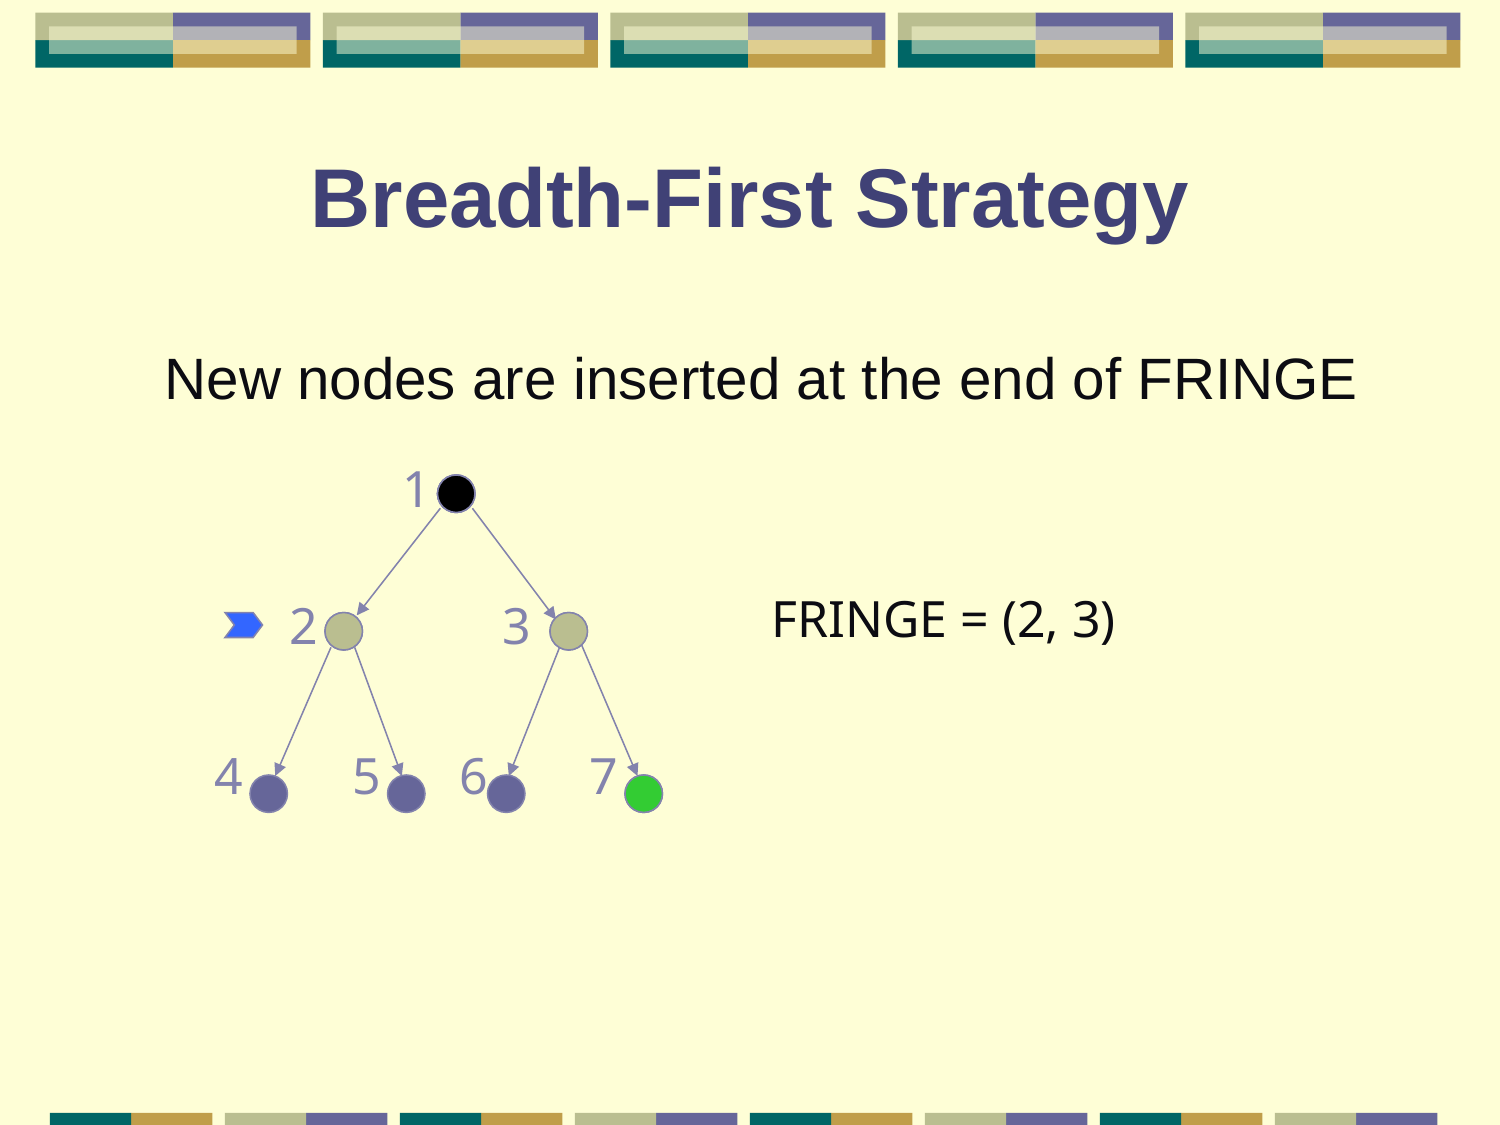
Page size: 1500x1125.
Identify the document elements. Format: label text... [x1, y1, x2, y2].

text_box FRINGE = (2, 3) [756, 580, 1131, 656]
list New nodes are inserted at the end of FRINGE [112, 324, 1388, 1001]
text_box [199, 449, 663, 813]
title Breadth-First Strategy [112, 99, 1388, 288]
